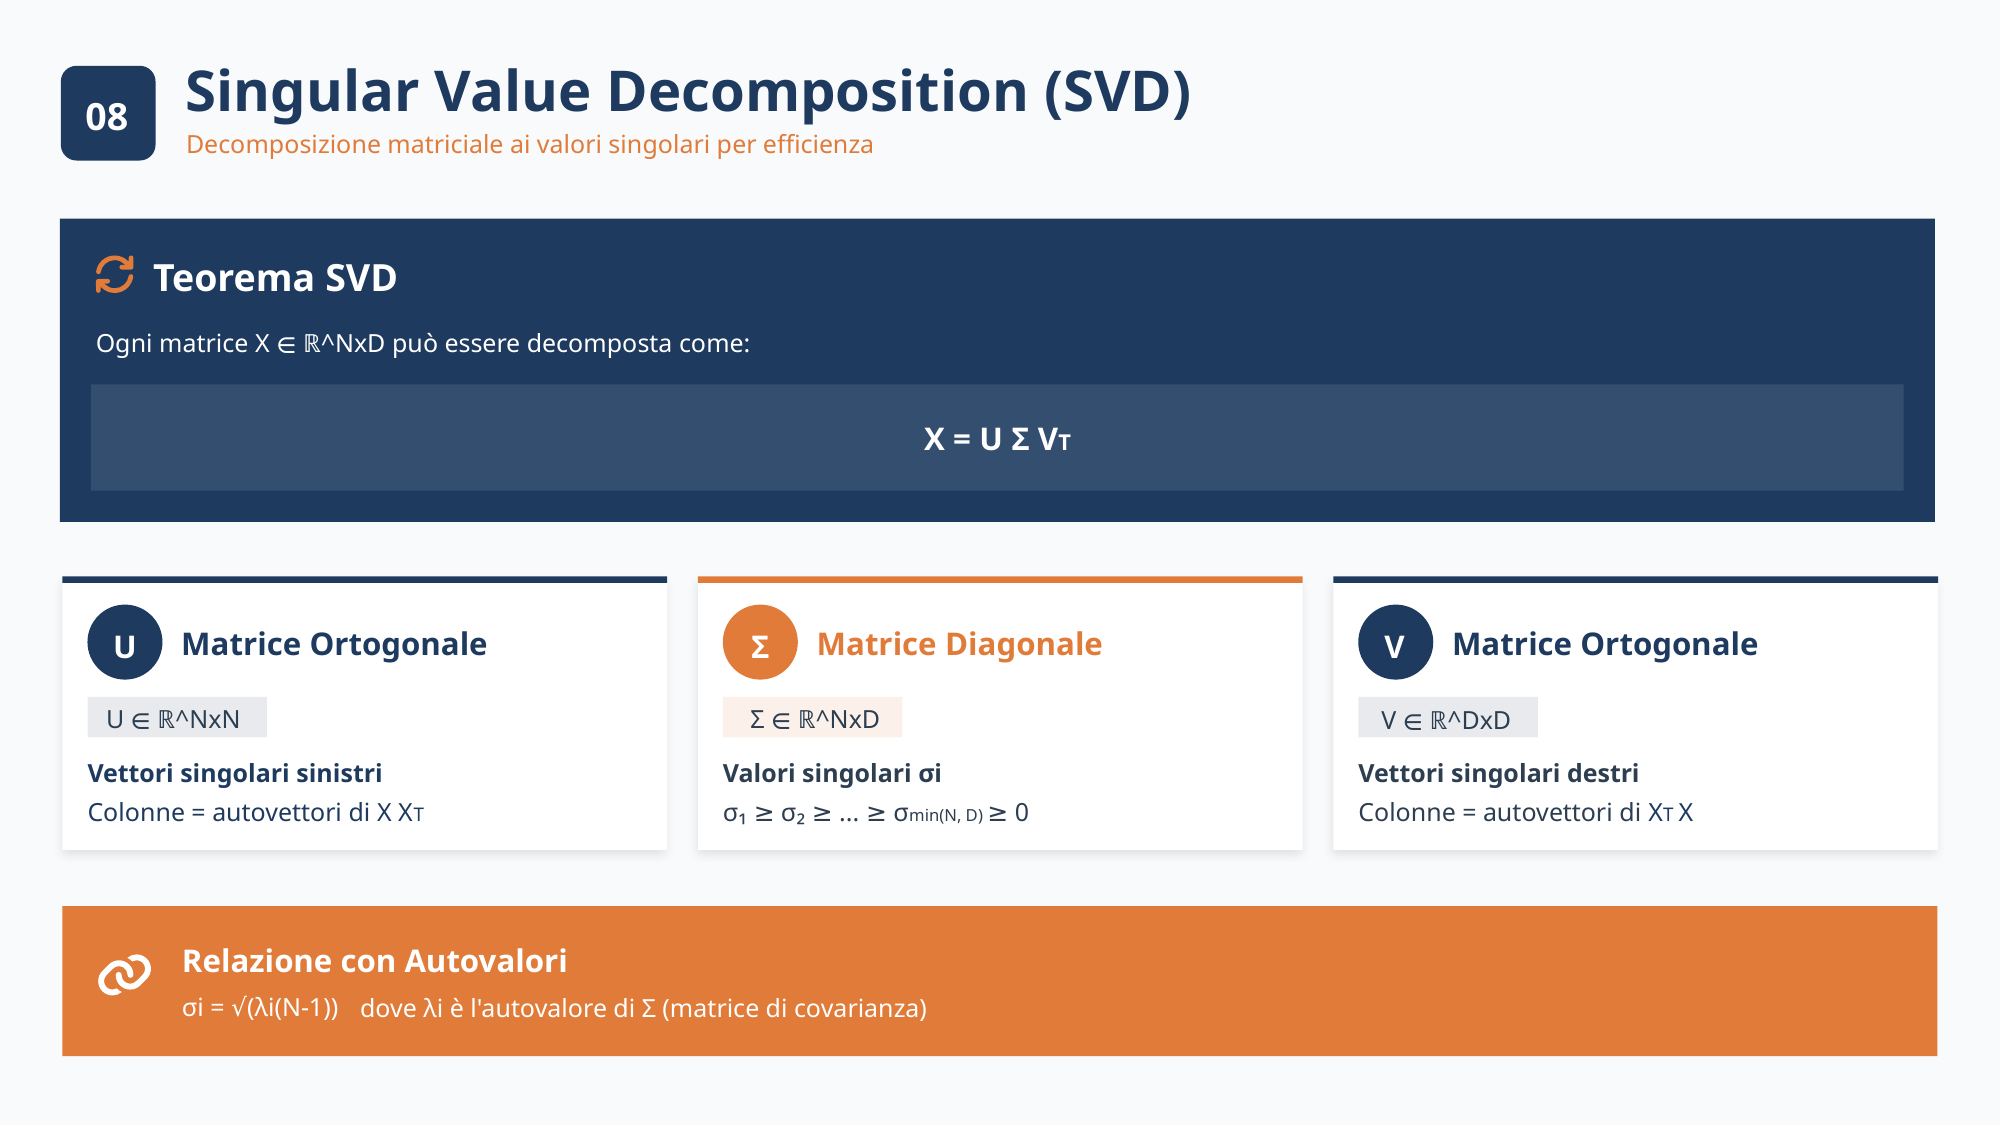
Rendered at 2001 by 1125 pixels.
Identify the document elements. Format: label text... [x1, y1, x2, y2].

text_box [62, 576, 1938, 850]
text_box Decomposizione matriciale ai valori singolari per efficienza [185, 120, 1050, 158]
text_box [62, 906, 1938, 1057]
text_box Singular Value Decomposition (SVD) [185, 62, 1363, 125]
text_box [47, 65, 167, 161]
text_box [59, 218, 1938, 522]
